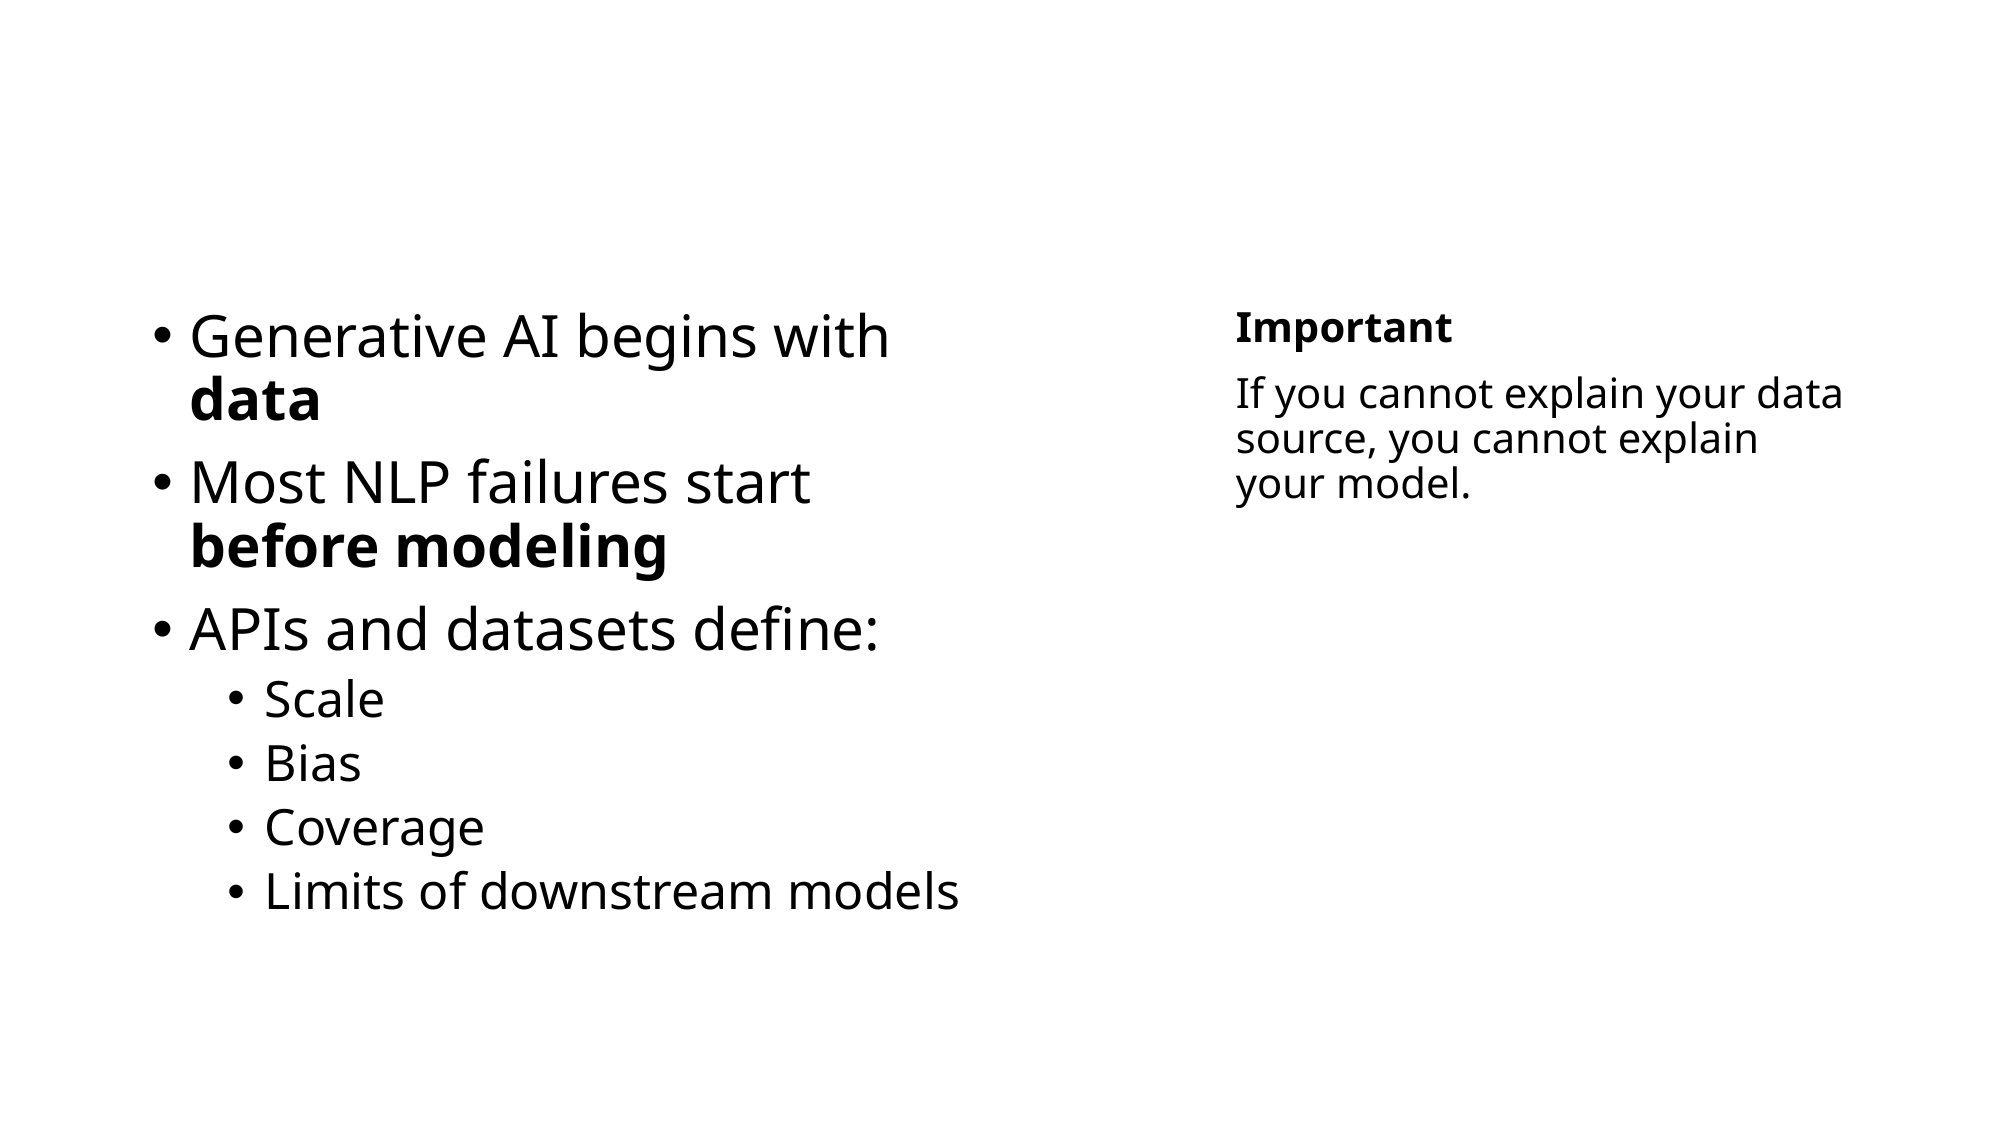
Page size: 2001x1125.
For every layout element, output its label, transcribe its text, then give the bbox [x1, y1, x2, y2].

list Important If you cannot explain your data source, you cannot explain your model. [1012, 299, 1863, 1014]
list Generative AI begins with data Most NLP failures start before modeling APIs and datasets define: Scale Bias Coverage Limits of downstream models [137, 299, 988, 1014]
